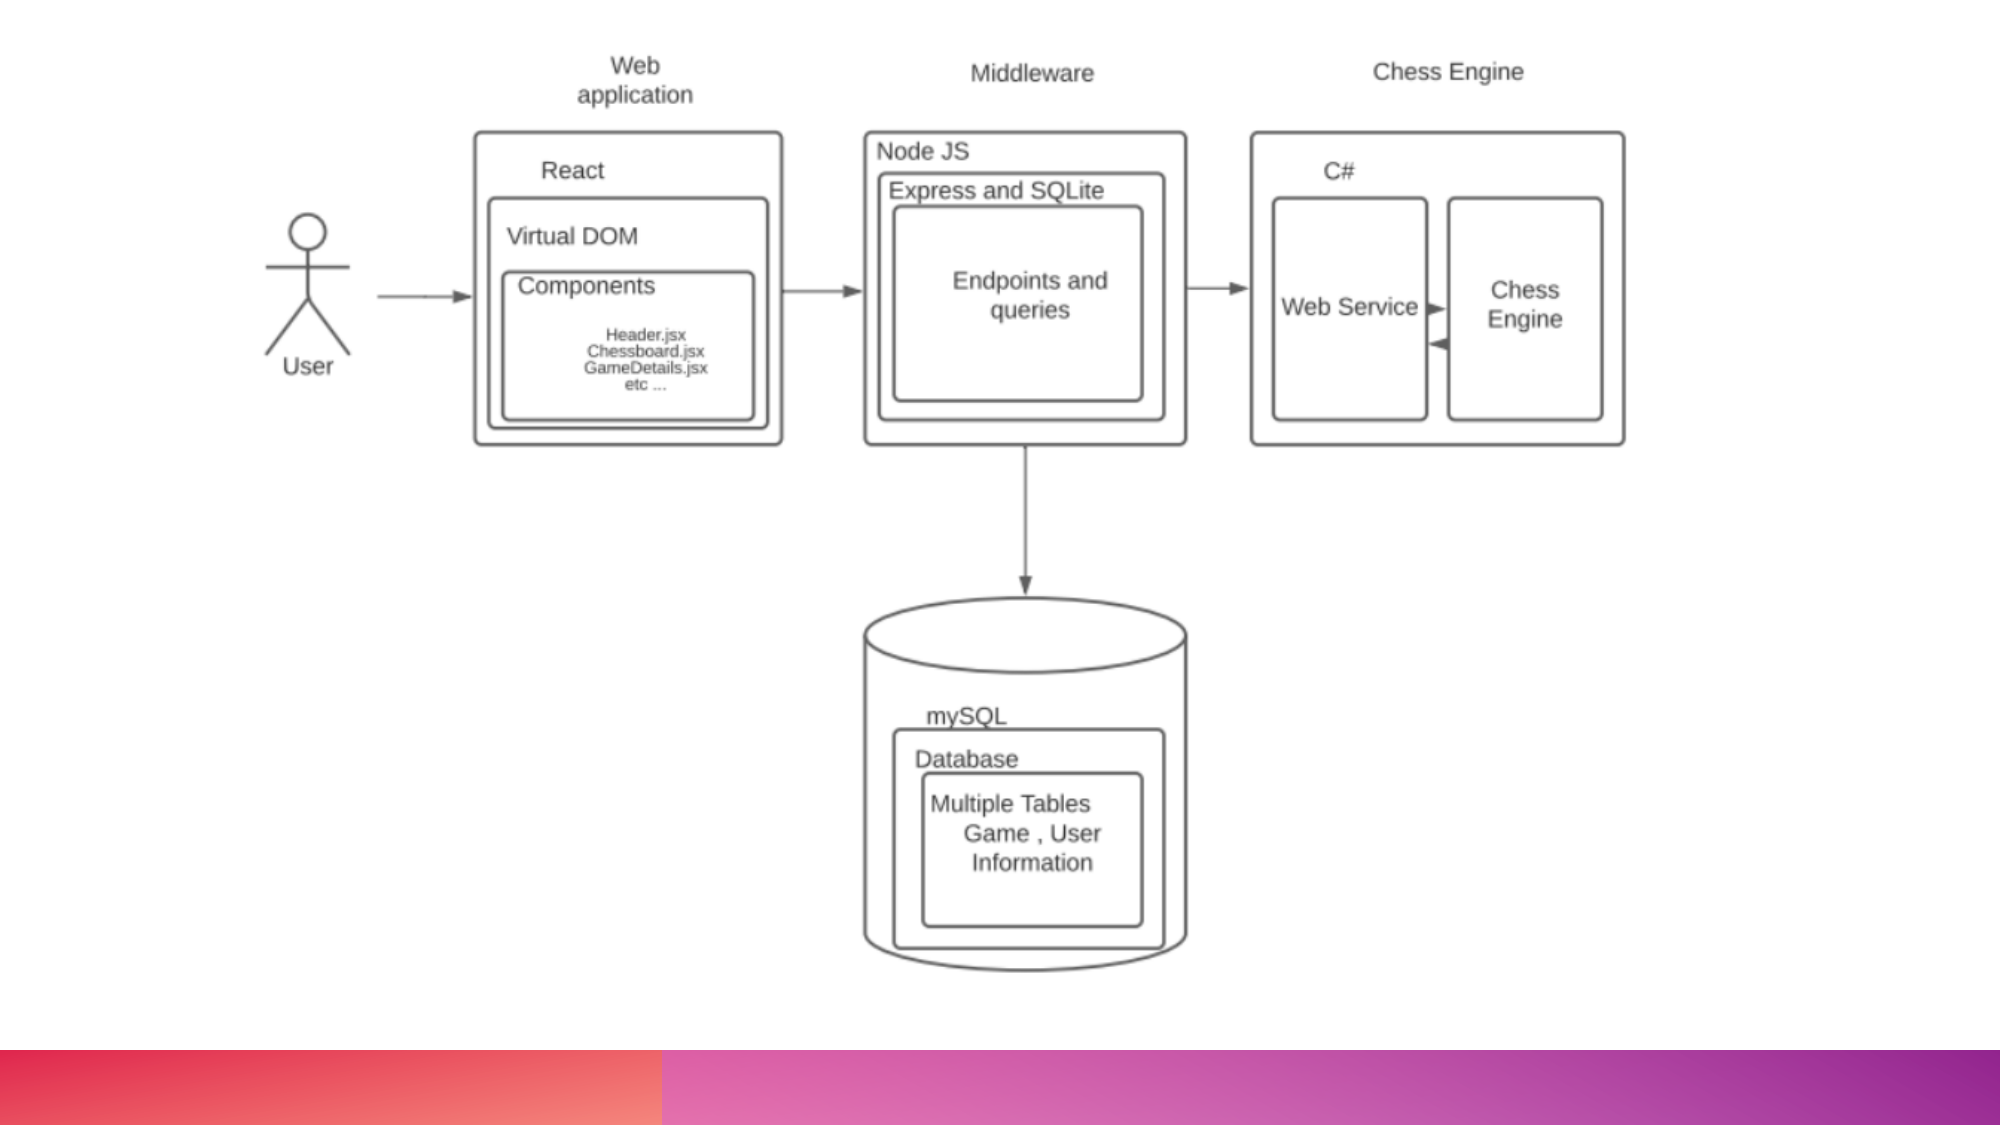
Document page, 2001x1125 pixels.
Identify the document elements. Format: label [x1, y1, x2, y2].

list [224, 37, 1726, 1029]
